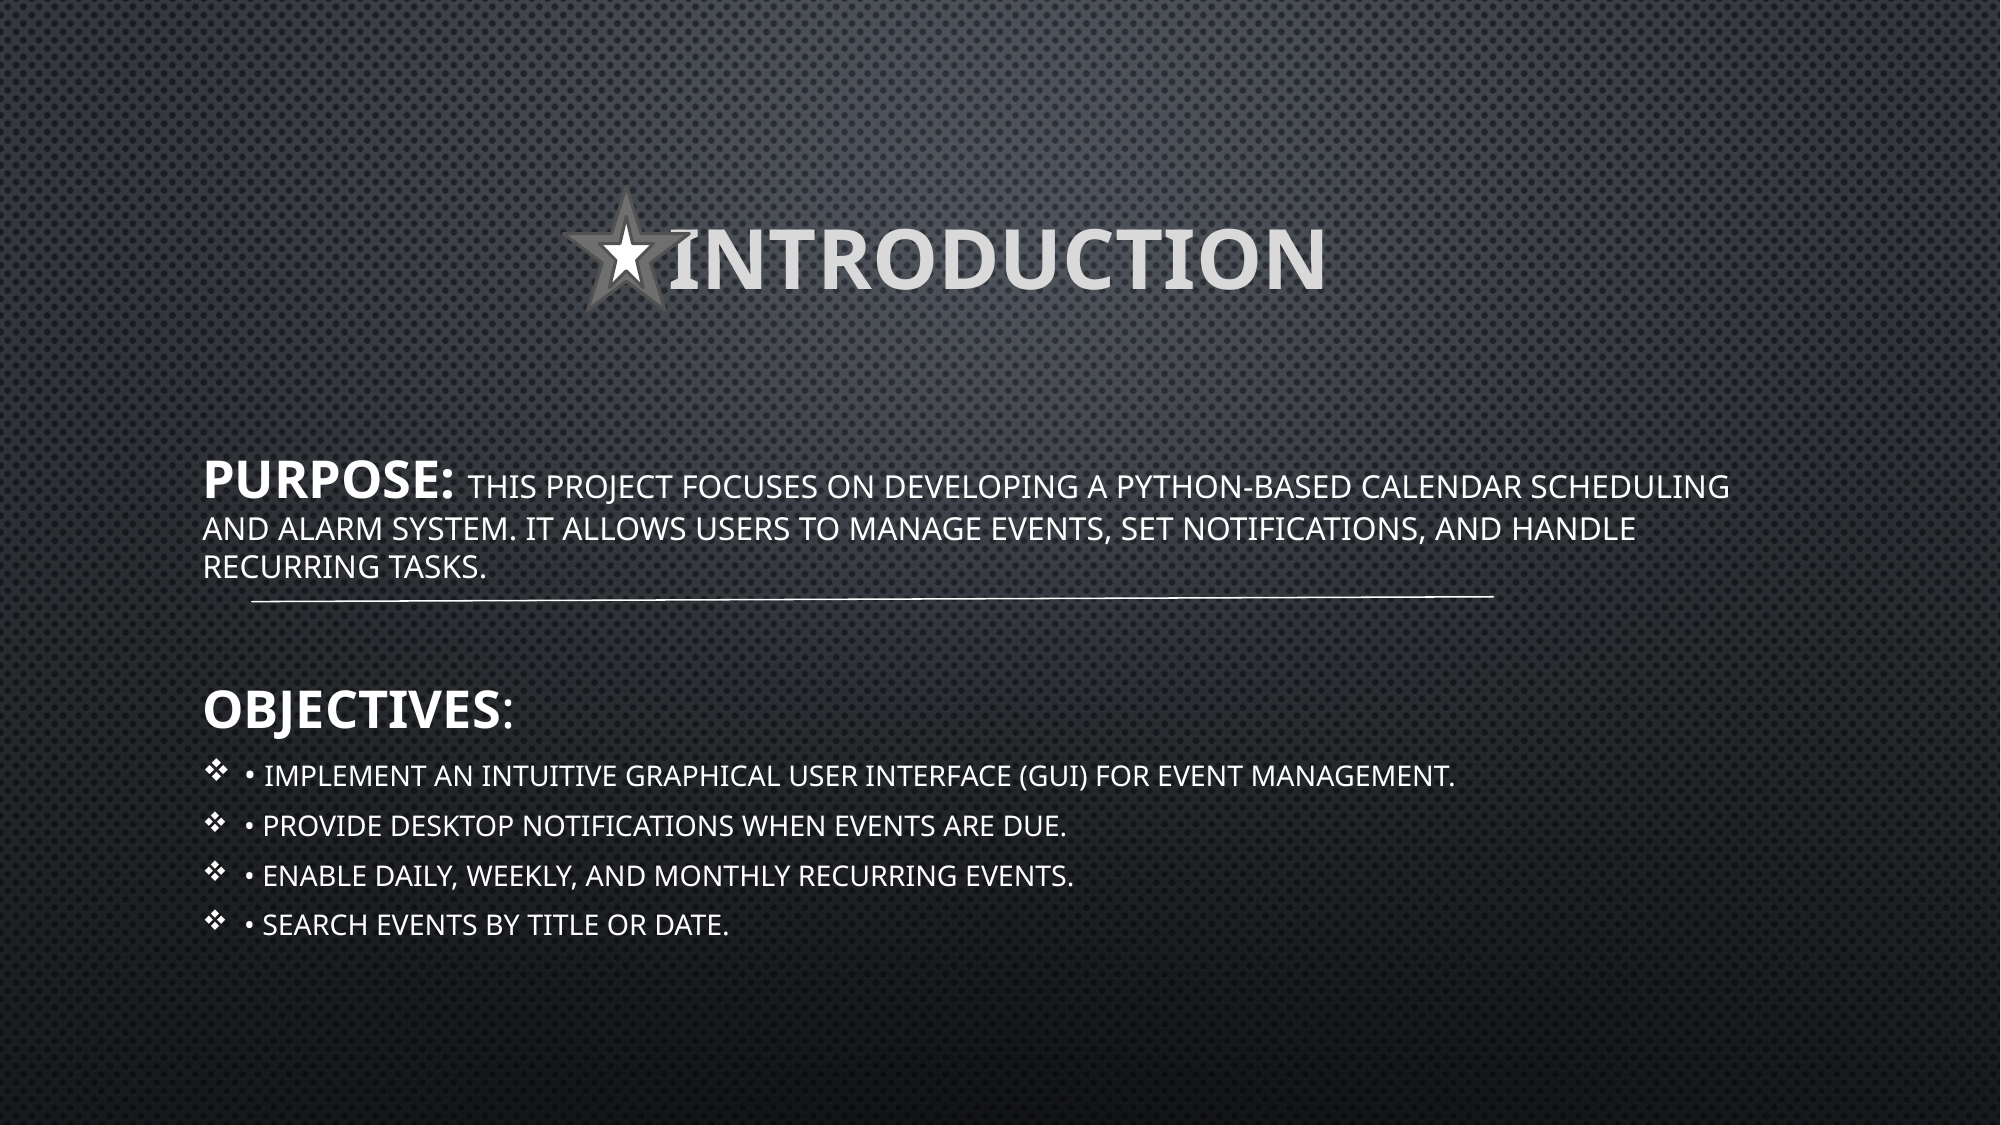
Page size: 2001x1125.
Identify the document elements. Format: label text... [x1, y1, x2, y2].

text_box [251, 596, 1494, 602]
text_box [597, 214, 655, 289]
list Purpose: This project focuses on developing a Python-based calendar scheduling and alarm system. It allows users to manage events, set notifications, and handle recurring tasks. Objectives: • Implement an intuitive graphical user interface (GUI) for event management. • Provide desktop notifications when events are due. • Enable daily, weekly, and monthly recurring events. • Search events by title or date. [187, 437, 1813, 950]
text_box [561, 184, 691, 312]
title Introduction [187, 99, 1813, 413]
